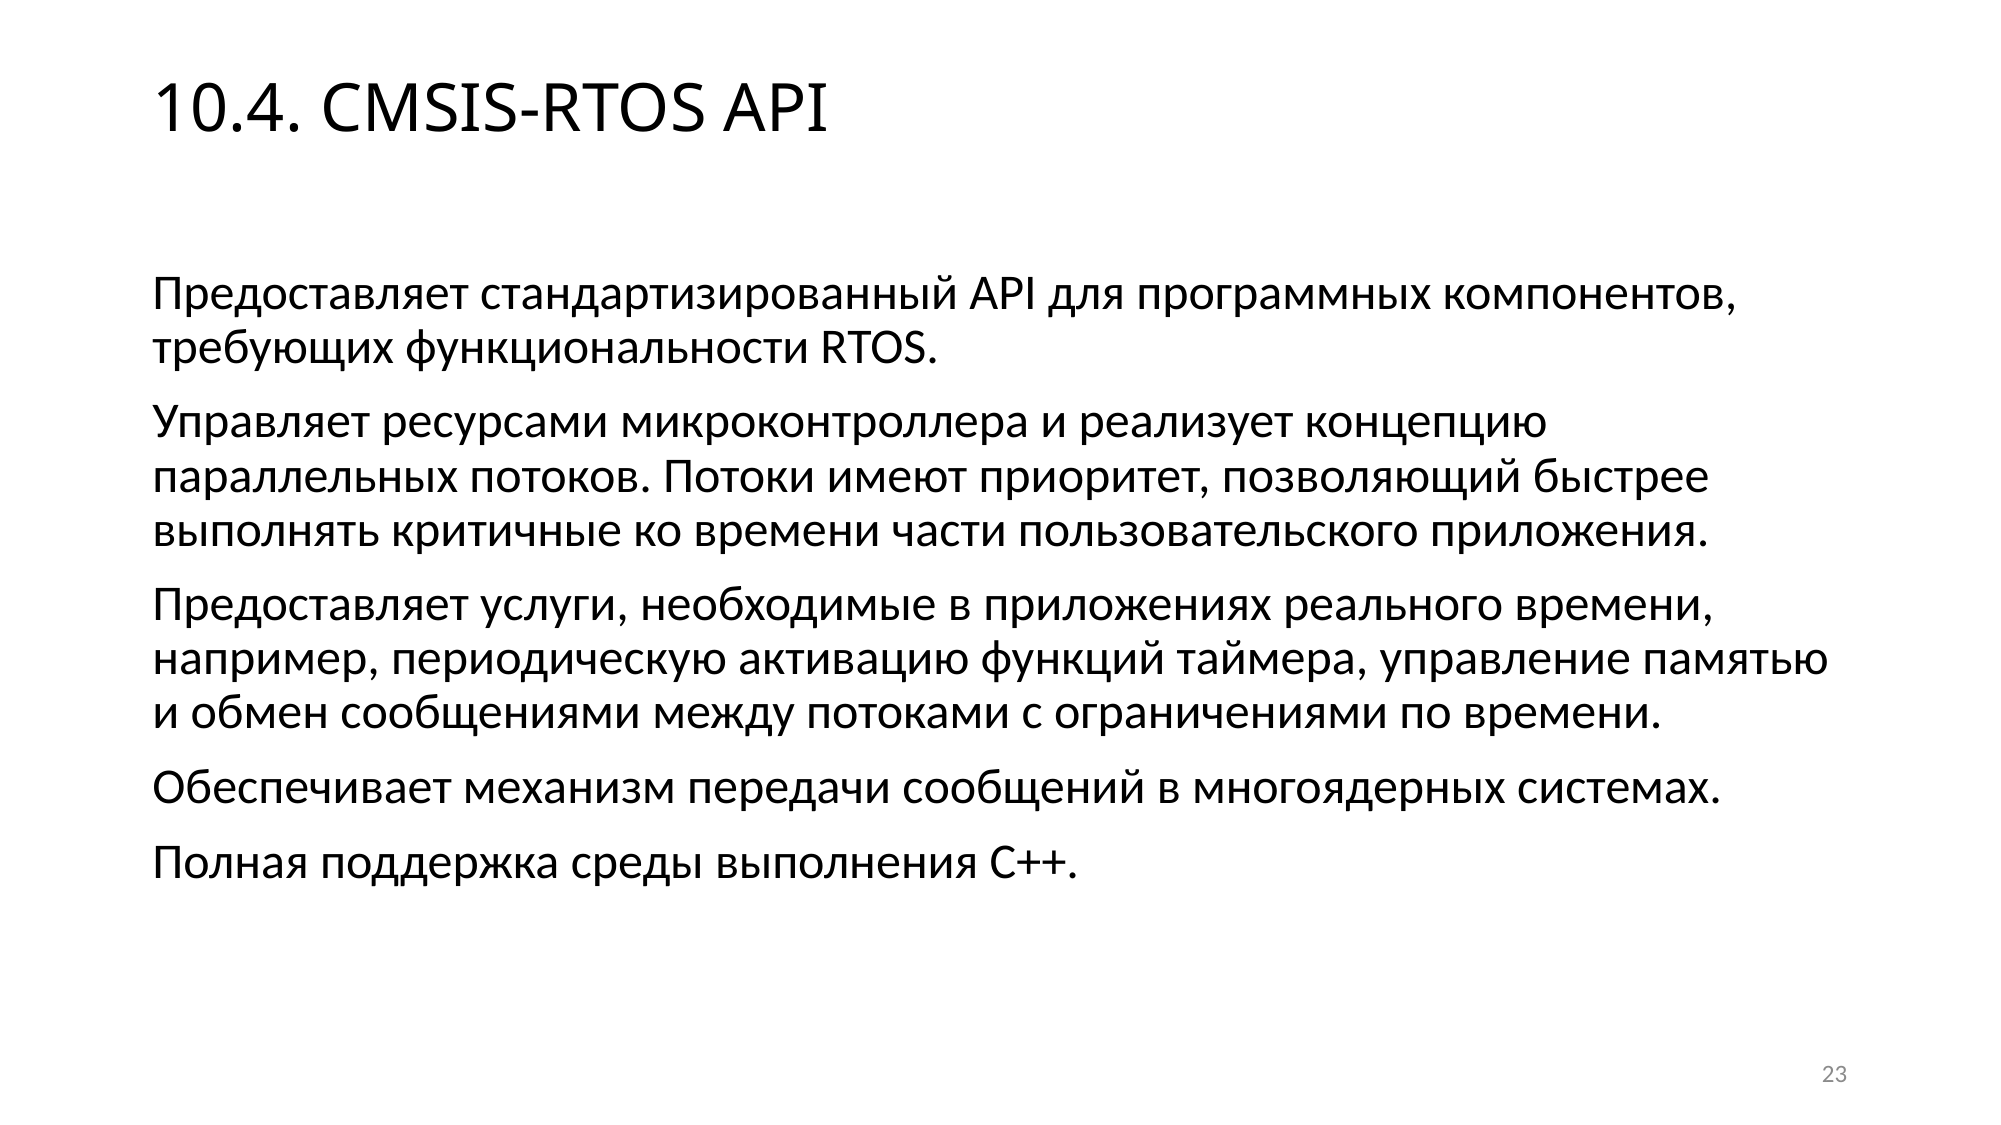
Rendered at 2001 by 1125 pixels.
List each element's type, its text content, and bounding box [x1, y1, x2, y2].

slide_number 23 [1412, 1042, 1863, 1103]
title 10.4. CMSIS-RTOS API [137, 59, 1863, 160]
list Предоставляет стандартизированный API для программных компонентов, требующих функциональности RTOS. Управляет ресурсами микроконтроллера и реализует концепцию параллельных потоков. Потоки имеют приоритет, позволяющий быстрее выполнять критичные ко времени части пользовательского приложения. Предоставляет услуги, необходимые в приложениях реального времени, например, периодическую активацию функций таймера, управление памятью и обмен сообщениями между потоками с ограничениями по времени. Обеспечивает механизм передачи сообщений в многоядерных системах. Полная поддержка среды выполнения C++. [137, 258, 1863, 1014]
